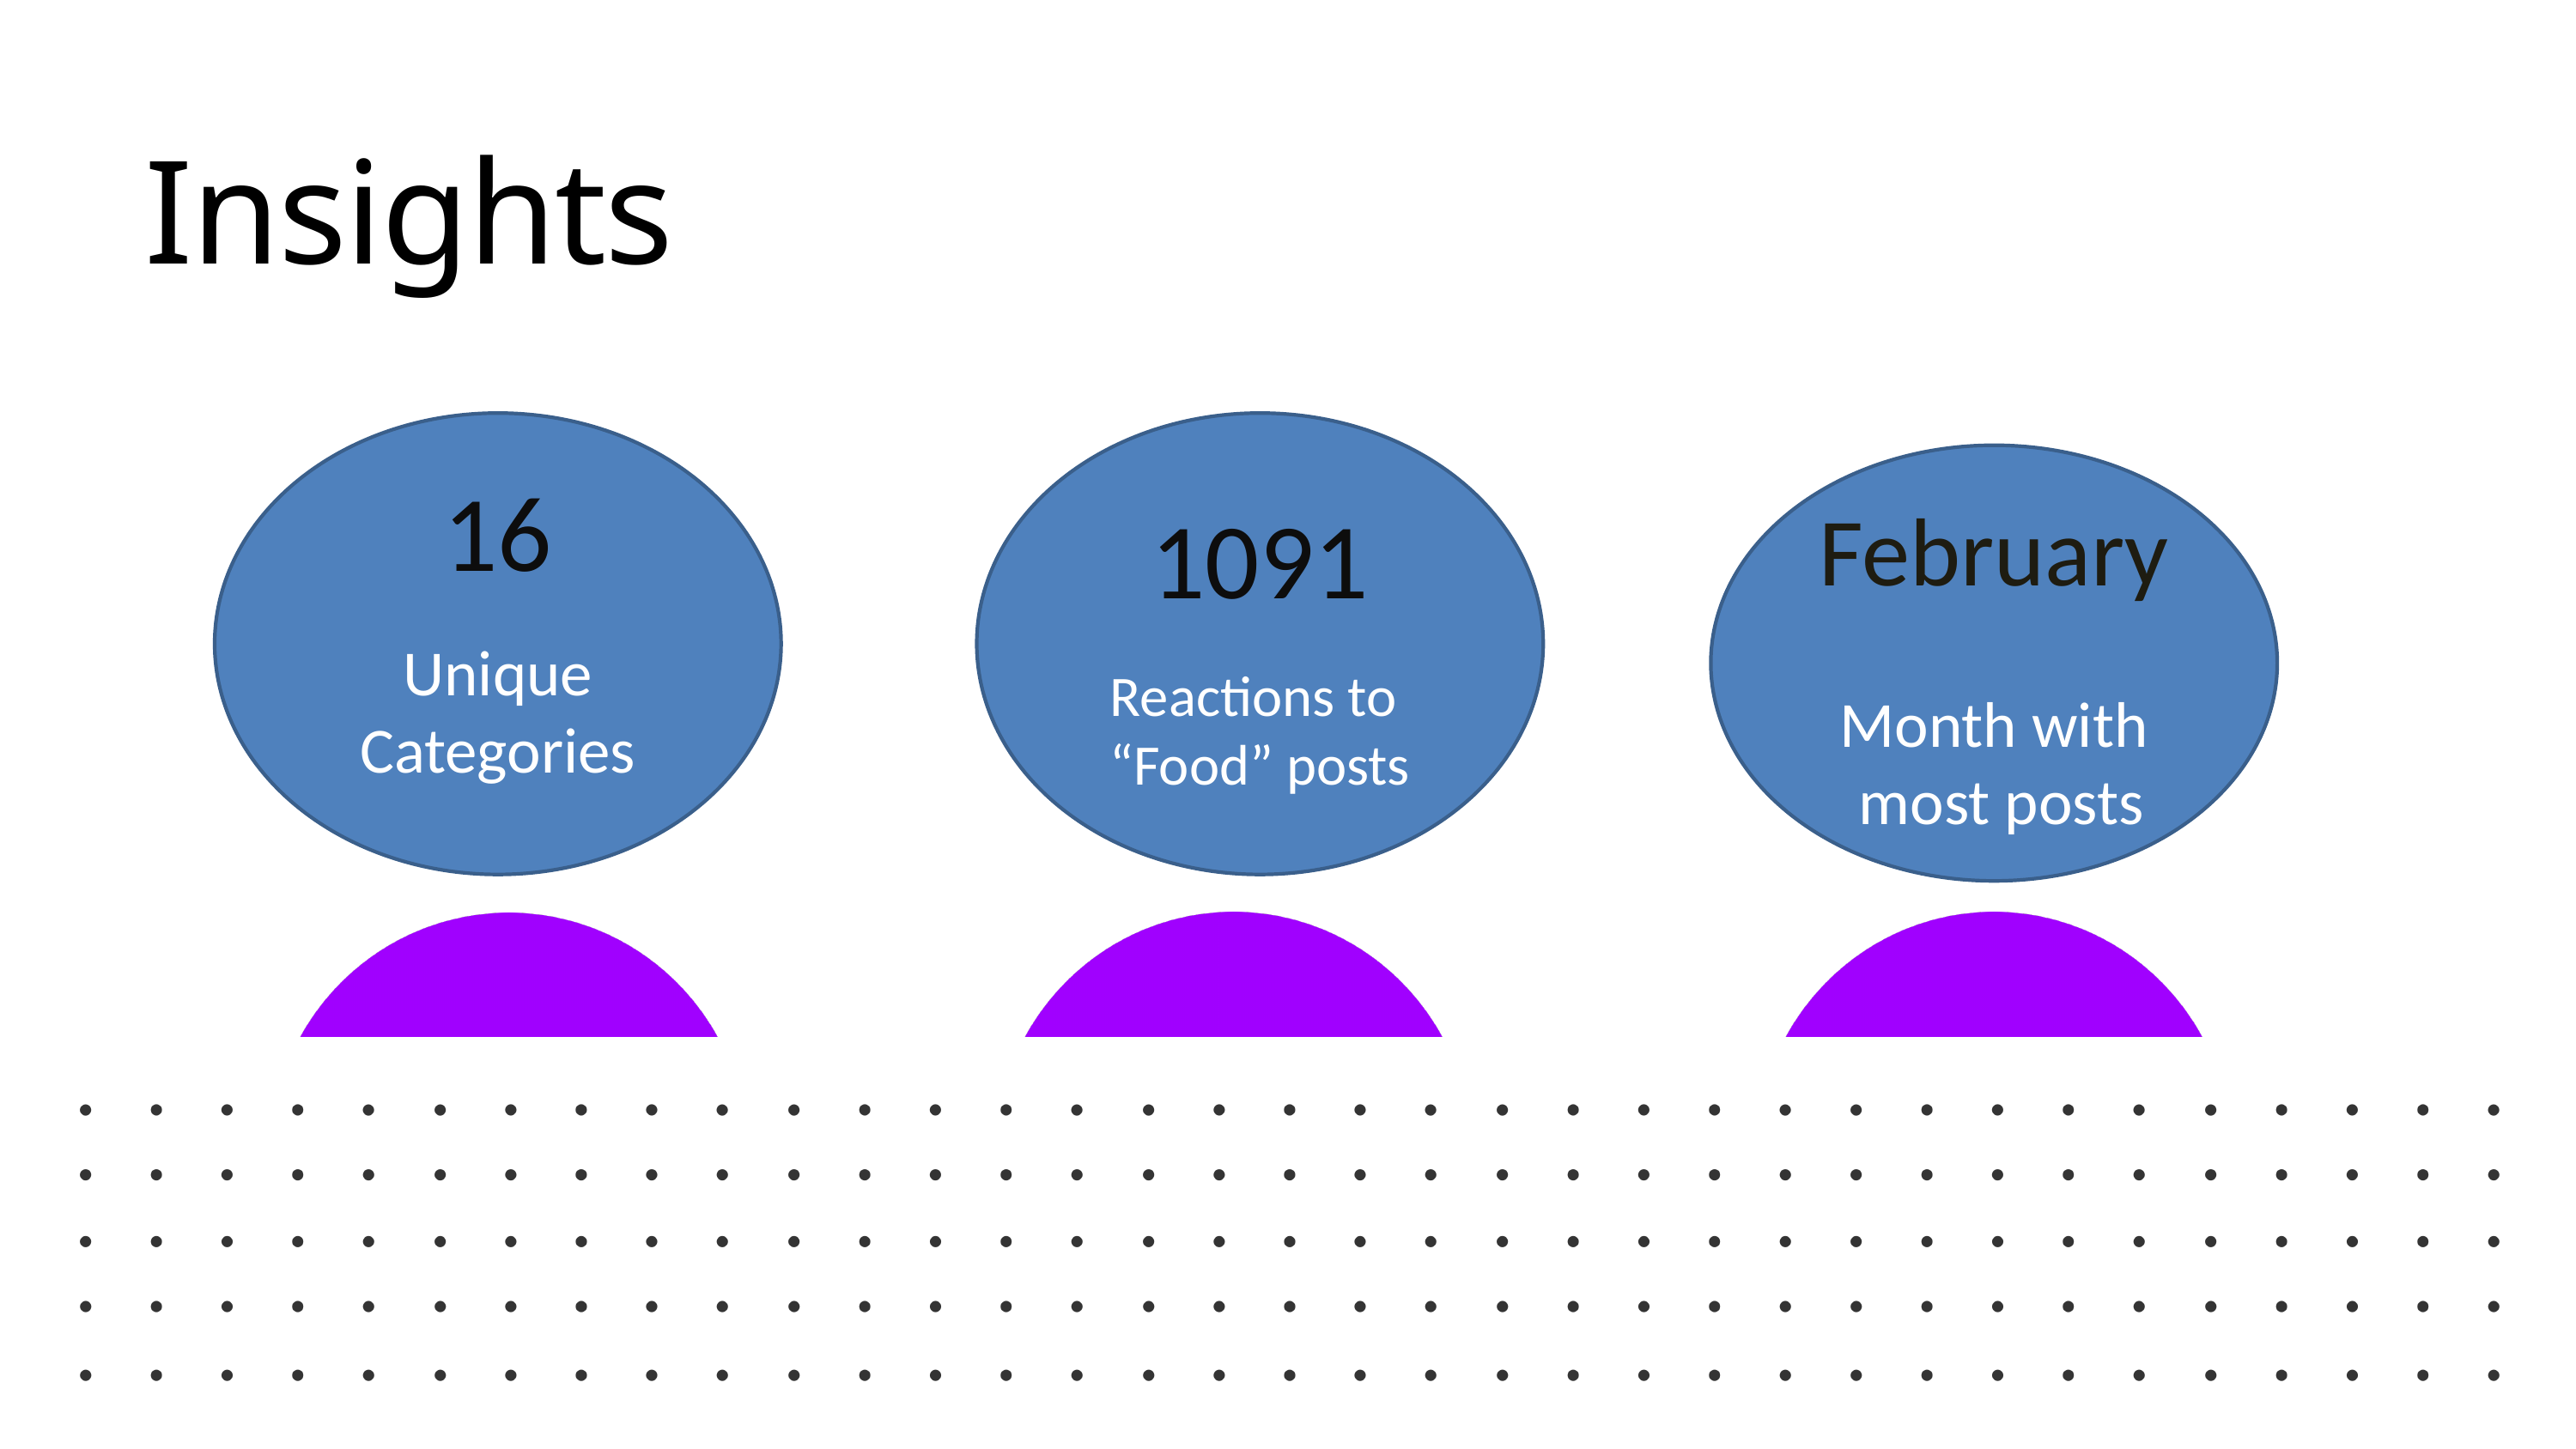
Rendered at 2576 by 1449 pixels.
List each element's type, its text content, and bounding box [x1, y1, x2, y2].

text_box Insights [144, 121, 799, 294]
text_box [72, 1099, 2504, 1385]
text_box 1091 Reactions to “Food” posts [975, 411, 1546, 876]
picture [1024, 912, 1443, 1037]
text_box 16 Unique Categories [212, 411, 783, 876]
text_box February Month with most posts [1709, 443, 2280, 883]
picture [1784, 912, 2204, 1037]
picture [299, 912, 719, 1037]
